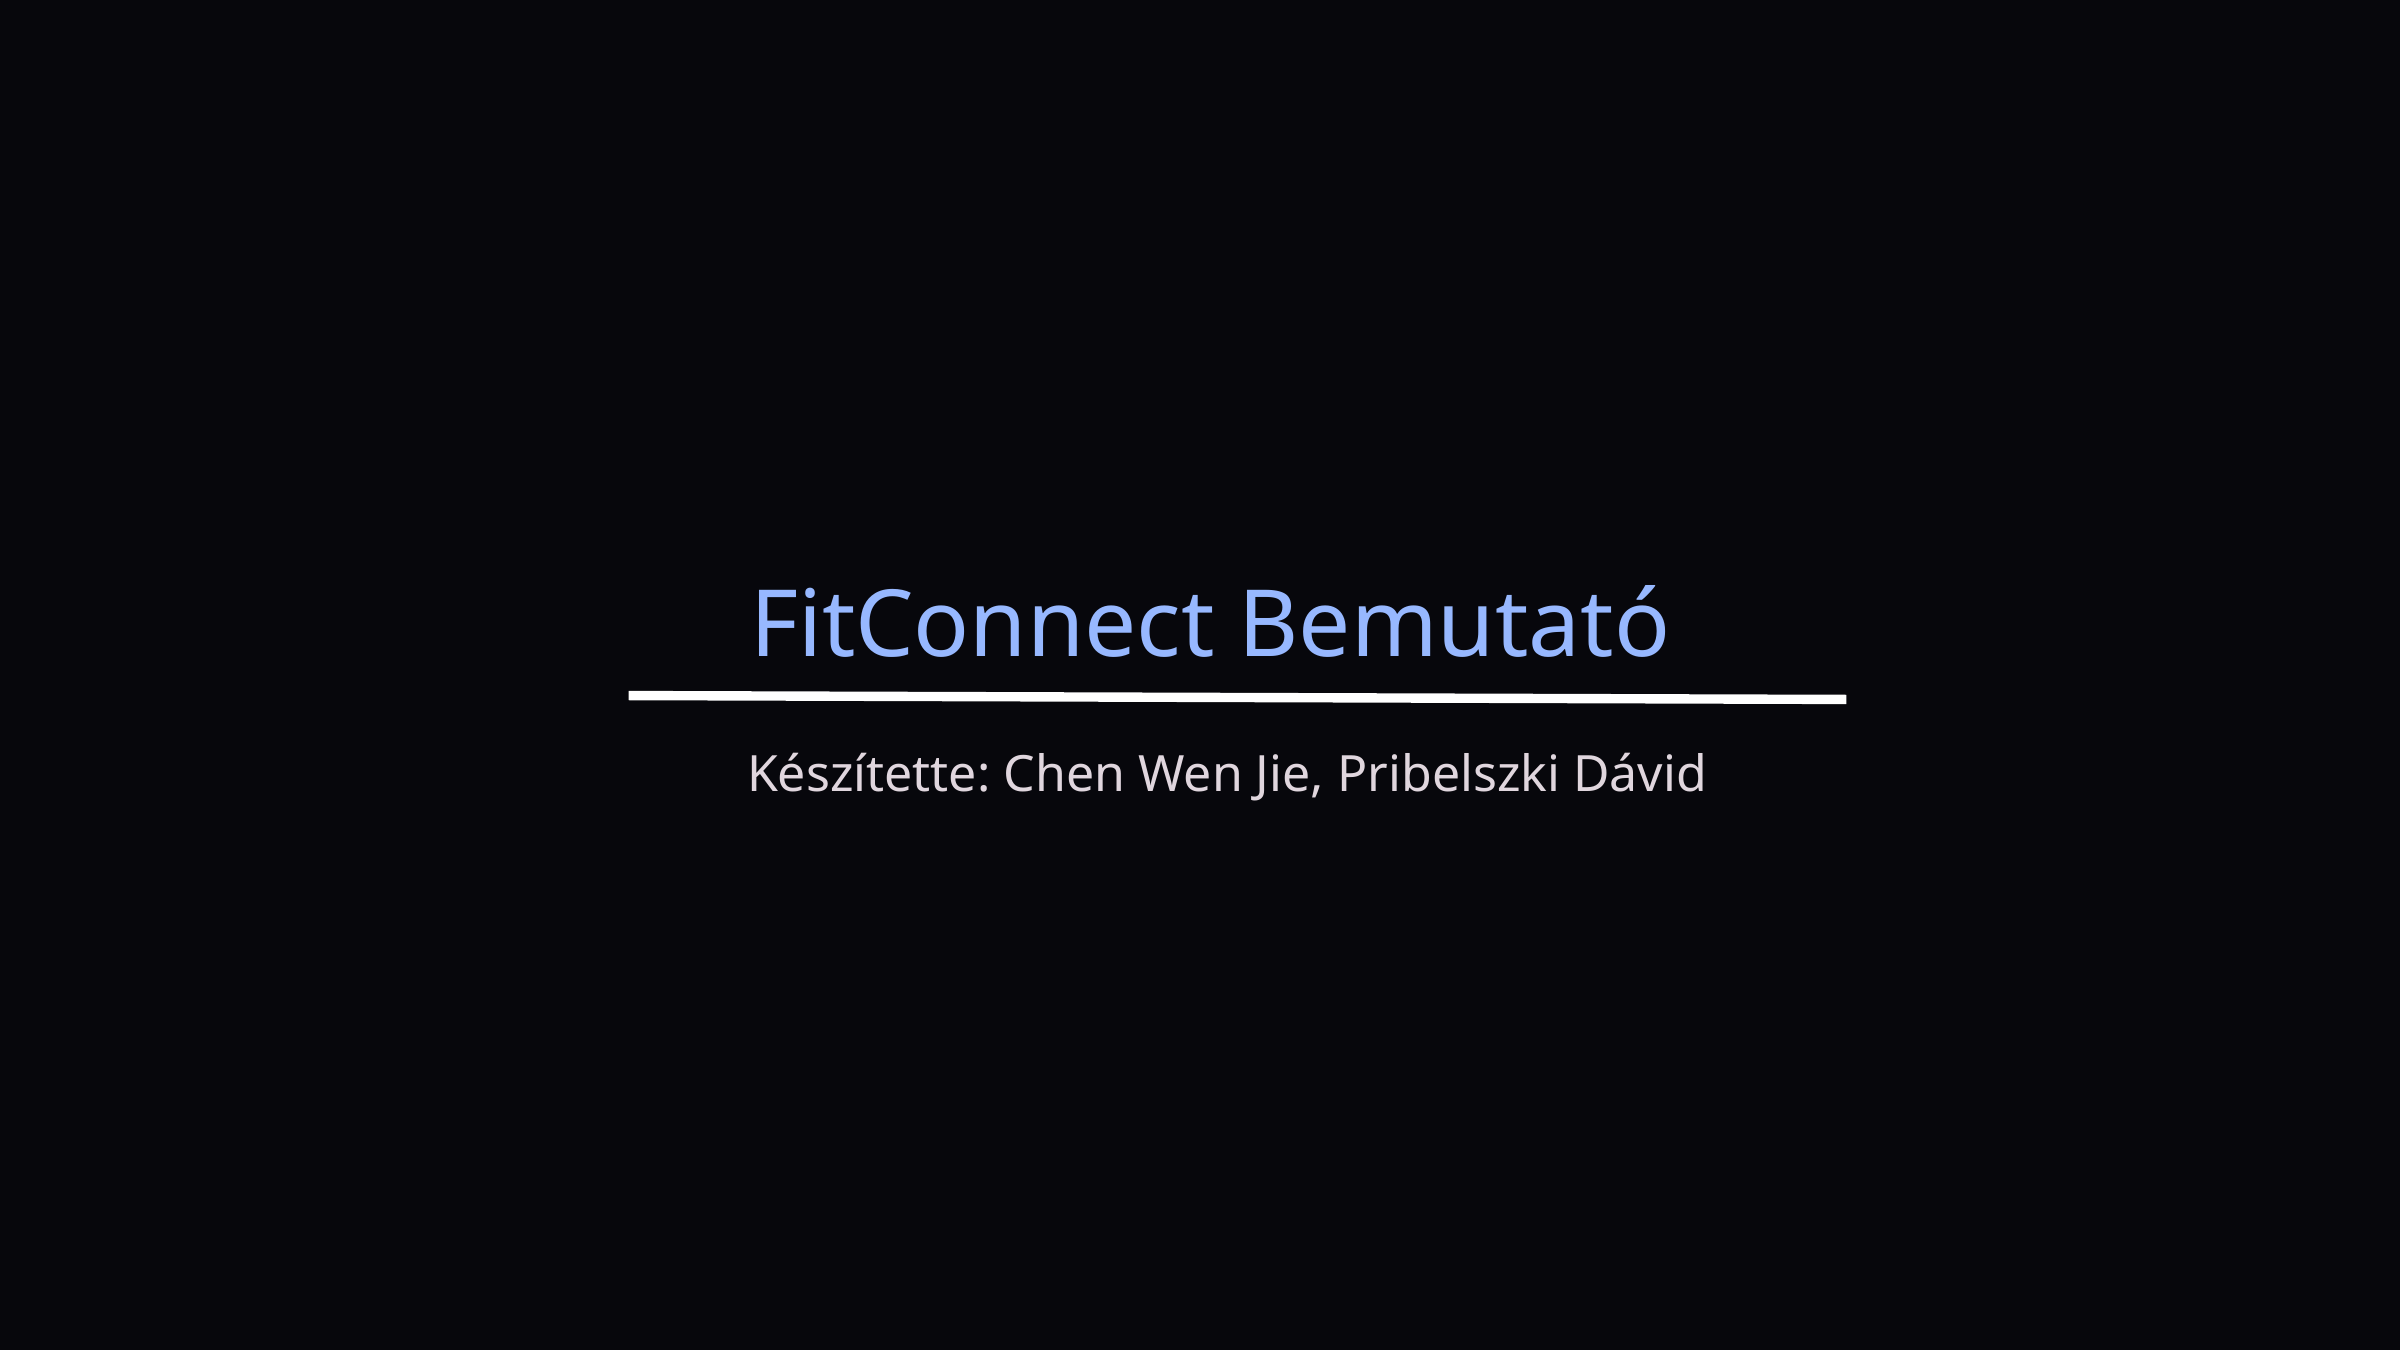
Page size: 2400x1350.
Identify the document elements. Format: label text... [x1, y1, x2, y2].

text_box FitConnect Bemutató [749, 559, 2054, 676]
text_box [130, 620, 1370, 740]
text_box Készítette: Chen Wen Jie, Pribelszki Dávid [747, 742, 2055, 950]
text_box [628, 695, 1847, 700]
